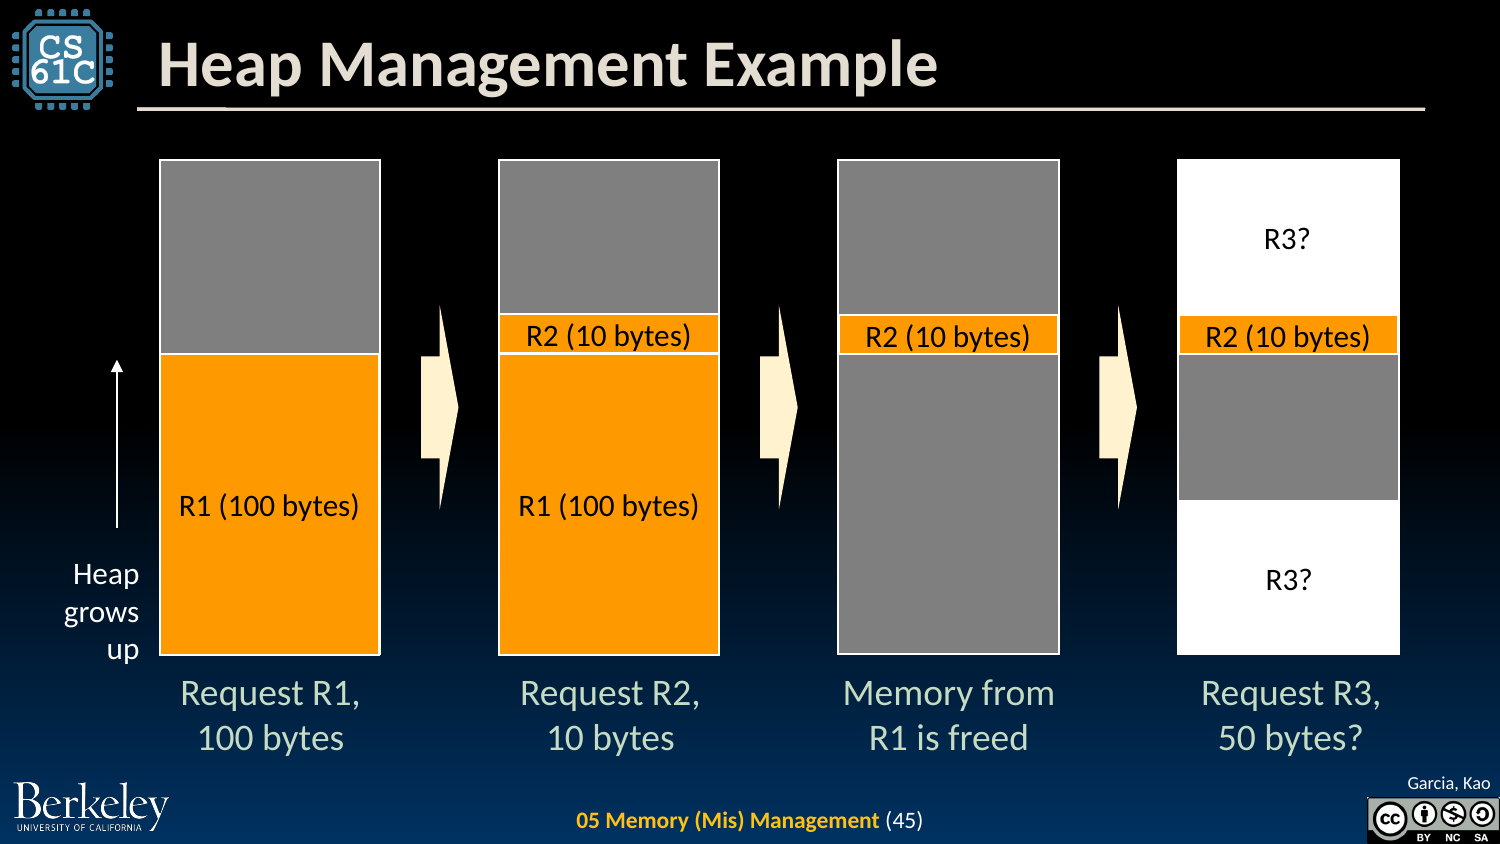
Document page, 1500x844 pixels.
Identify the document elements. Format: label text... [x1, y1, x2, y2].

text_box Request R1, 100 bytes [159, 664, 380, 766]
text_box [159, 159, 380, 656]
text_box [760, 305, 798, 510]
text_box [498, 159, 720, 656]
text_box Heap grows up [29, 545, 155, 674]
text_box Memory from R1 is freed [810, 660, 1086, 766]
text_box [838, 160, 1059, 655]
picture [12, 9, 113, 110]
picture [1367, 797, 1500, 844]
text_box Request R3, 50 bytes? [1180, 661, 1400, 766]
title Heap Management Example [137, 9, 1430, 104]
text_box [1099, 305, 1137, 510]
text_box Request R2, 10 bytes [499, 664, 720, 766]
picture [13, 782, 169, 831]
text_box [1177, 160, 1400, 655]
text_box [421, 305, 459, 510]
